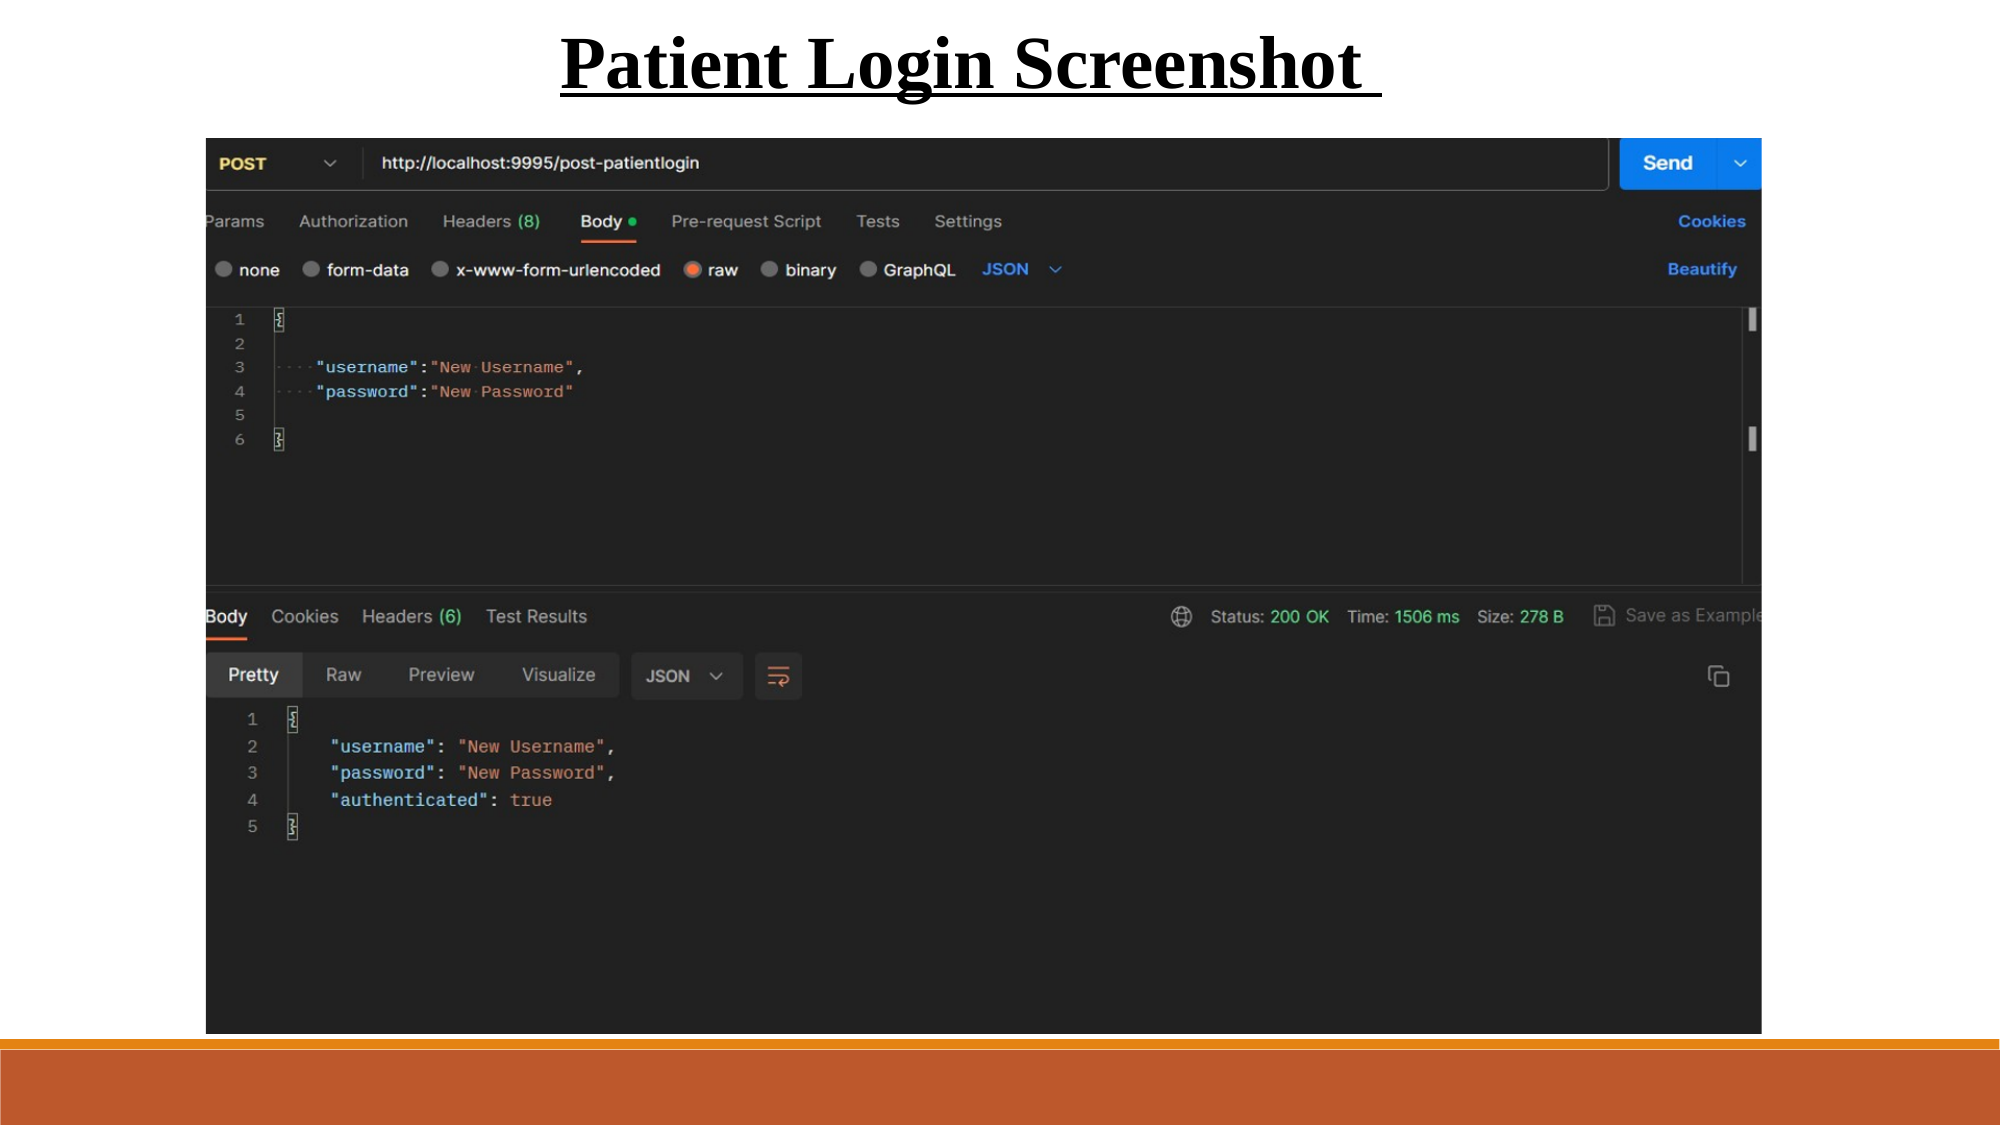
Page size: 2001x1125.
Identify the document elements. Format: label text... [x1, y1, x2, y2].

picture [205, 137, 1763, 1035]
text_box Patient Login Screenshot [398, 6, 1543, 112]
